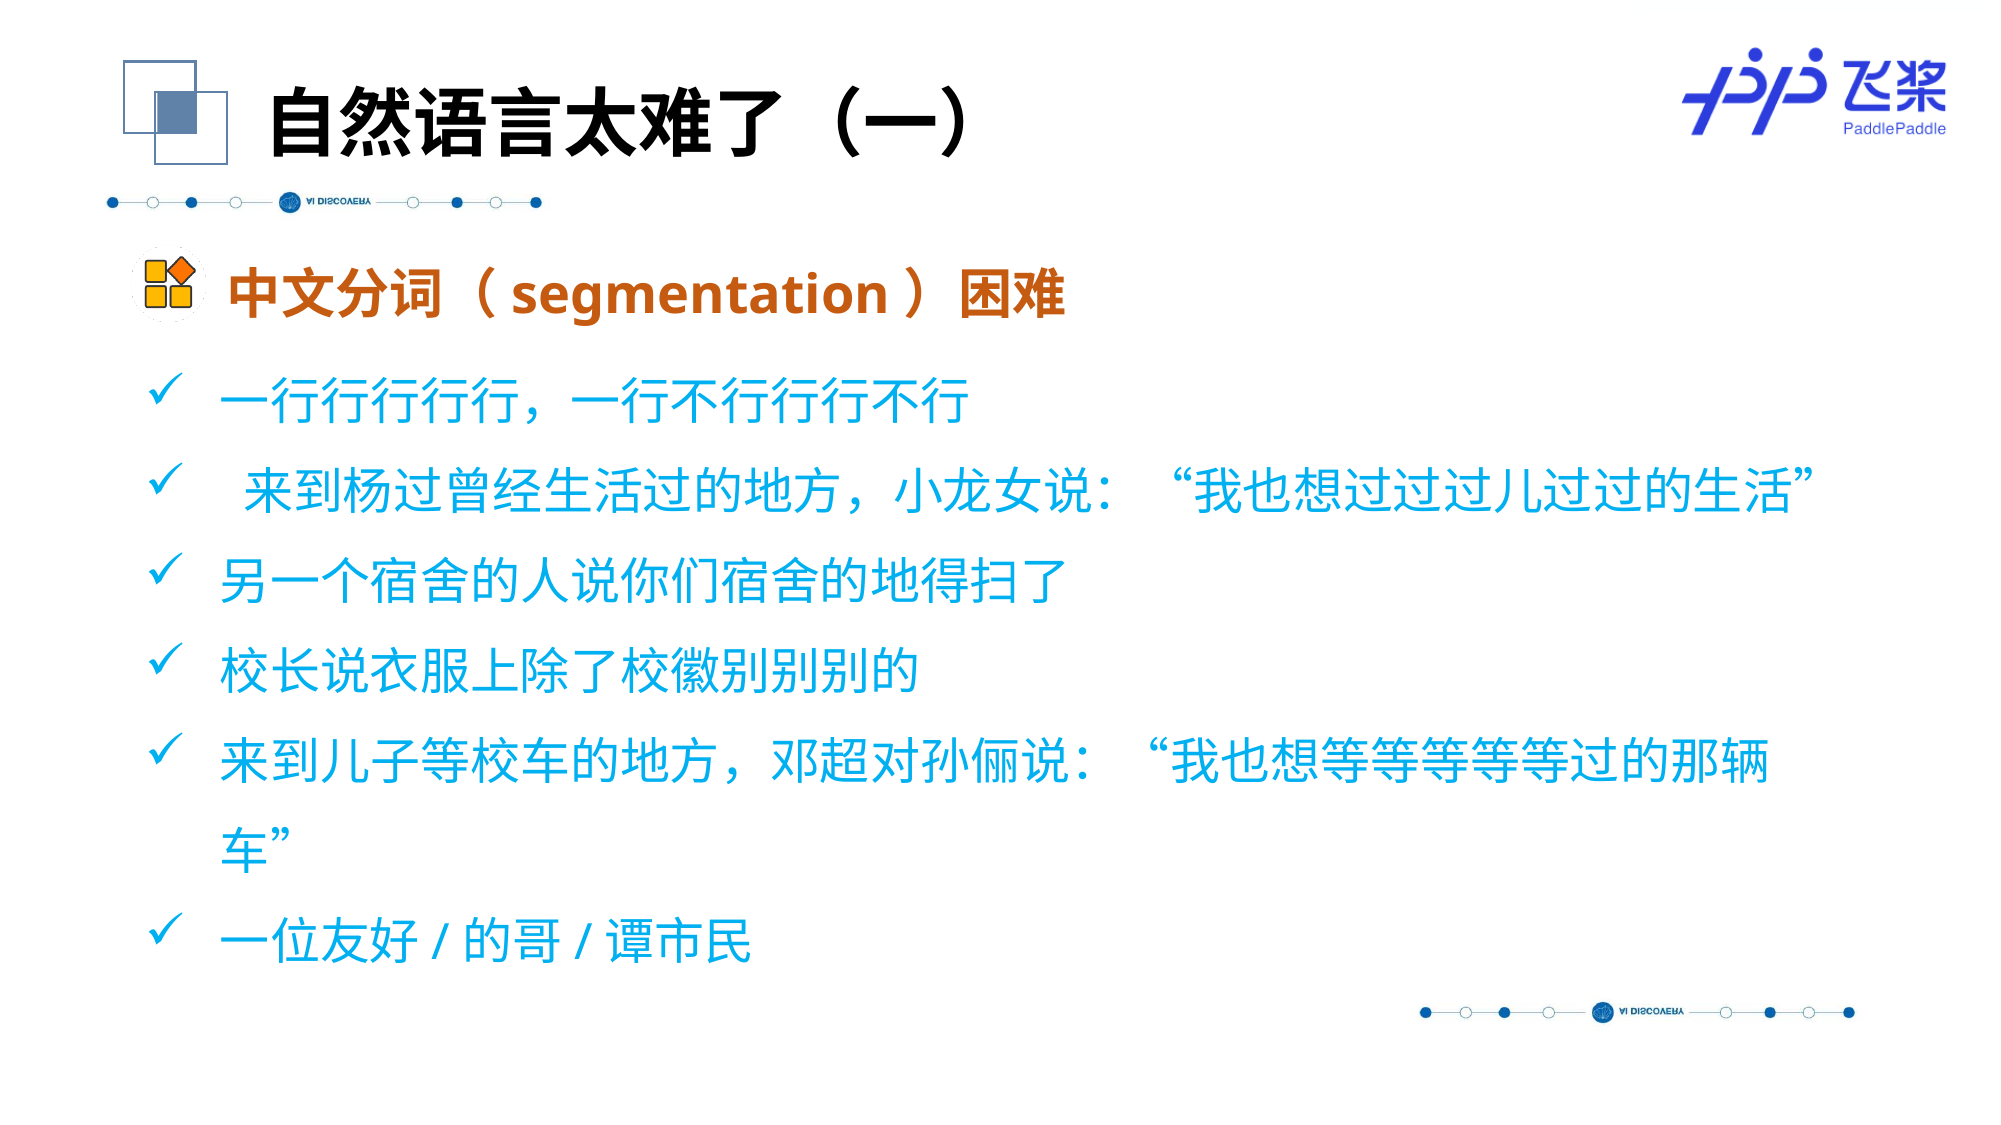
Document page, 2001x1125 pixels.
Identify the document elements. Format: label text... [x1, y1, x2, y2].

picture [1408, 990, 1863, 1039]
text_box 自然语言太难了（一） [248, 67, 1408, 173]
picture [95, 180, 550, 229]
picture [130, 245, 206, 322]
text_box 中文分词（segmentation）困难 [212, 235, 1089, 332]
picture [1635, 0, 1988, 173]
text_box 一行行行行行，一行不行行行不行 来到杨过曾经生活过的地方，小龙女说：“我也想过过过儿过过的生活” 另一个宿舍的人说你们宿舍的地得扫了 校长说衣服上除了校徽别别别的 来到儿子等校车的地方，邓超对孙俪说：“我也想等等等等等过的那辆车” 一位友好/的哥/谭市民 [130, 332, 1884, 977]
